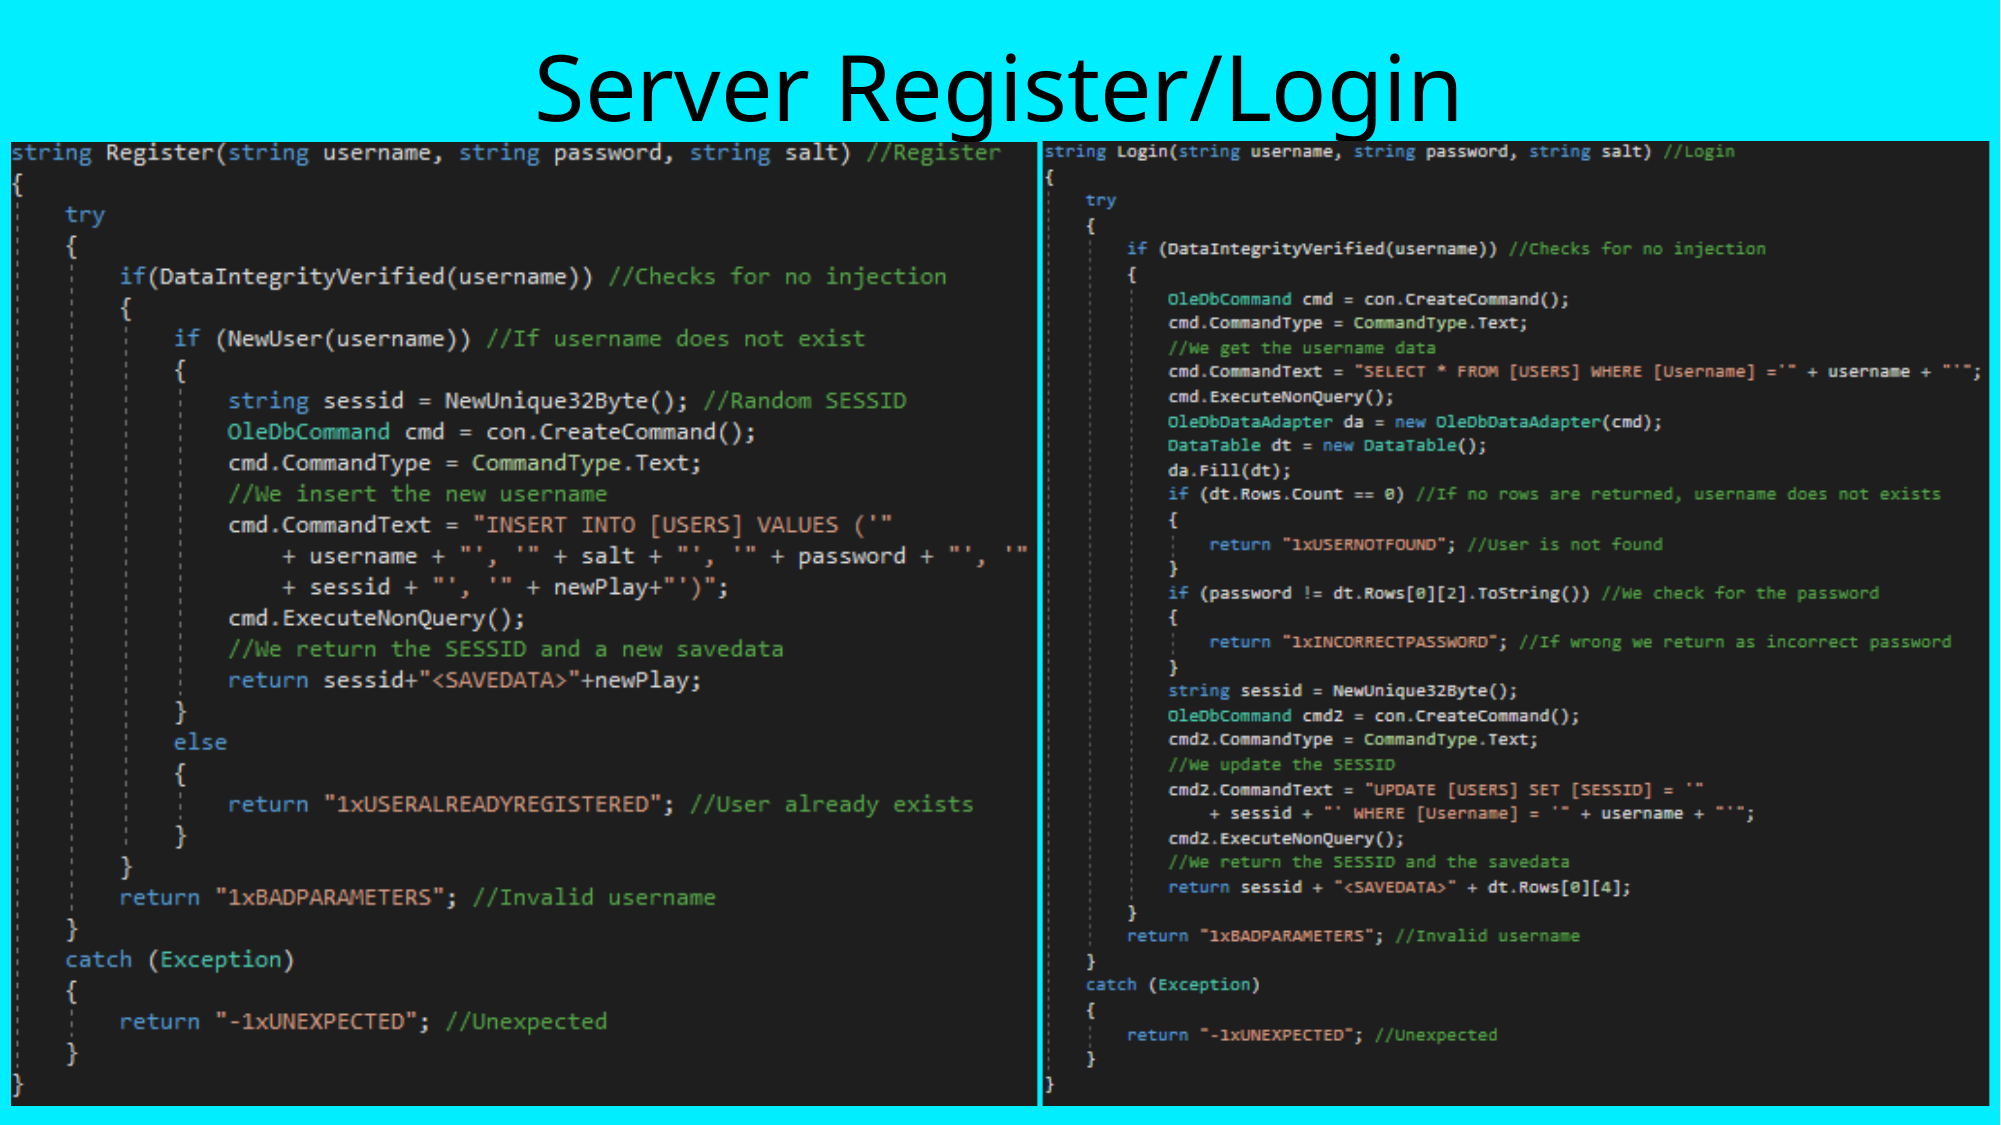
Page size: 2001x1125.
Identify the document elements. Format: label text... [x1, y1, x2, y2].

picture [1042, 141, 1990, 1106]
title Server Register/Login [137, 0, 1863, 201]
picture [10, 142, 1038, 1106]
